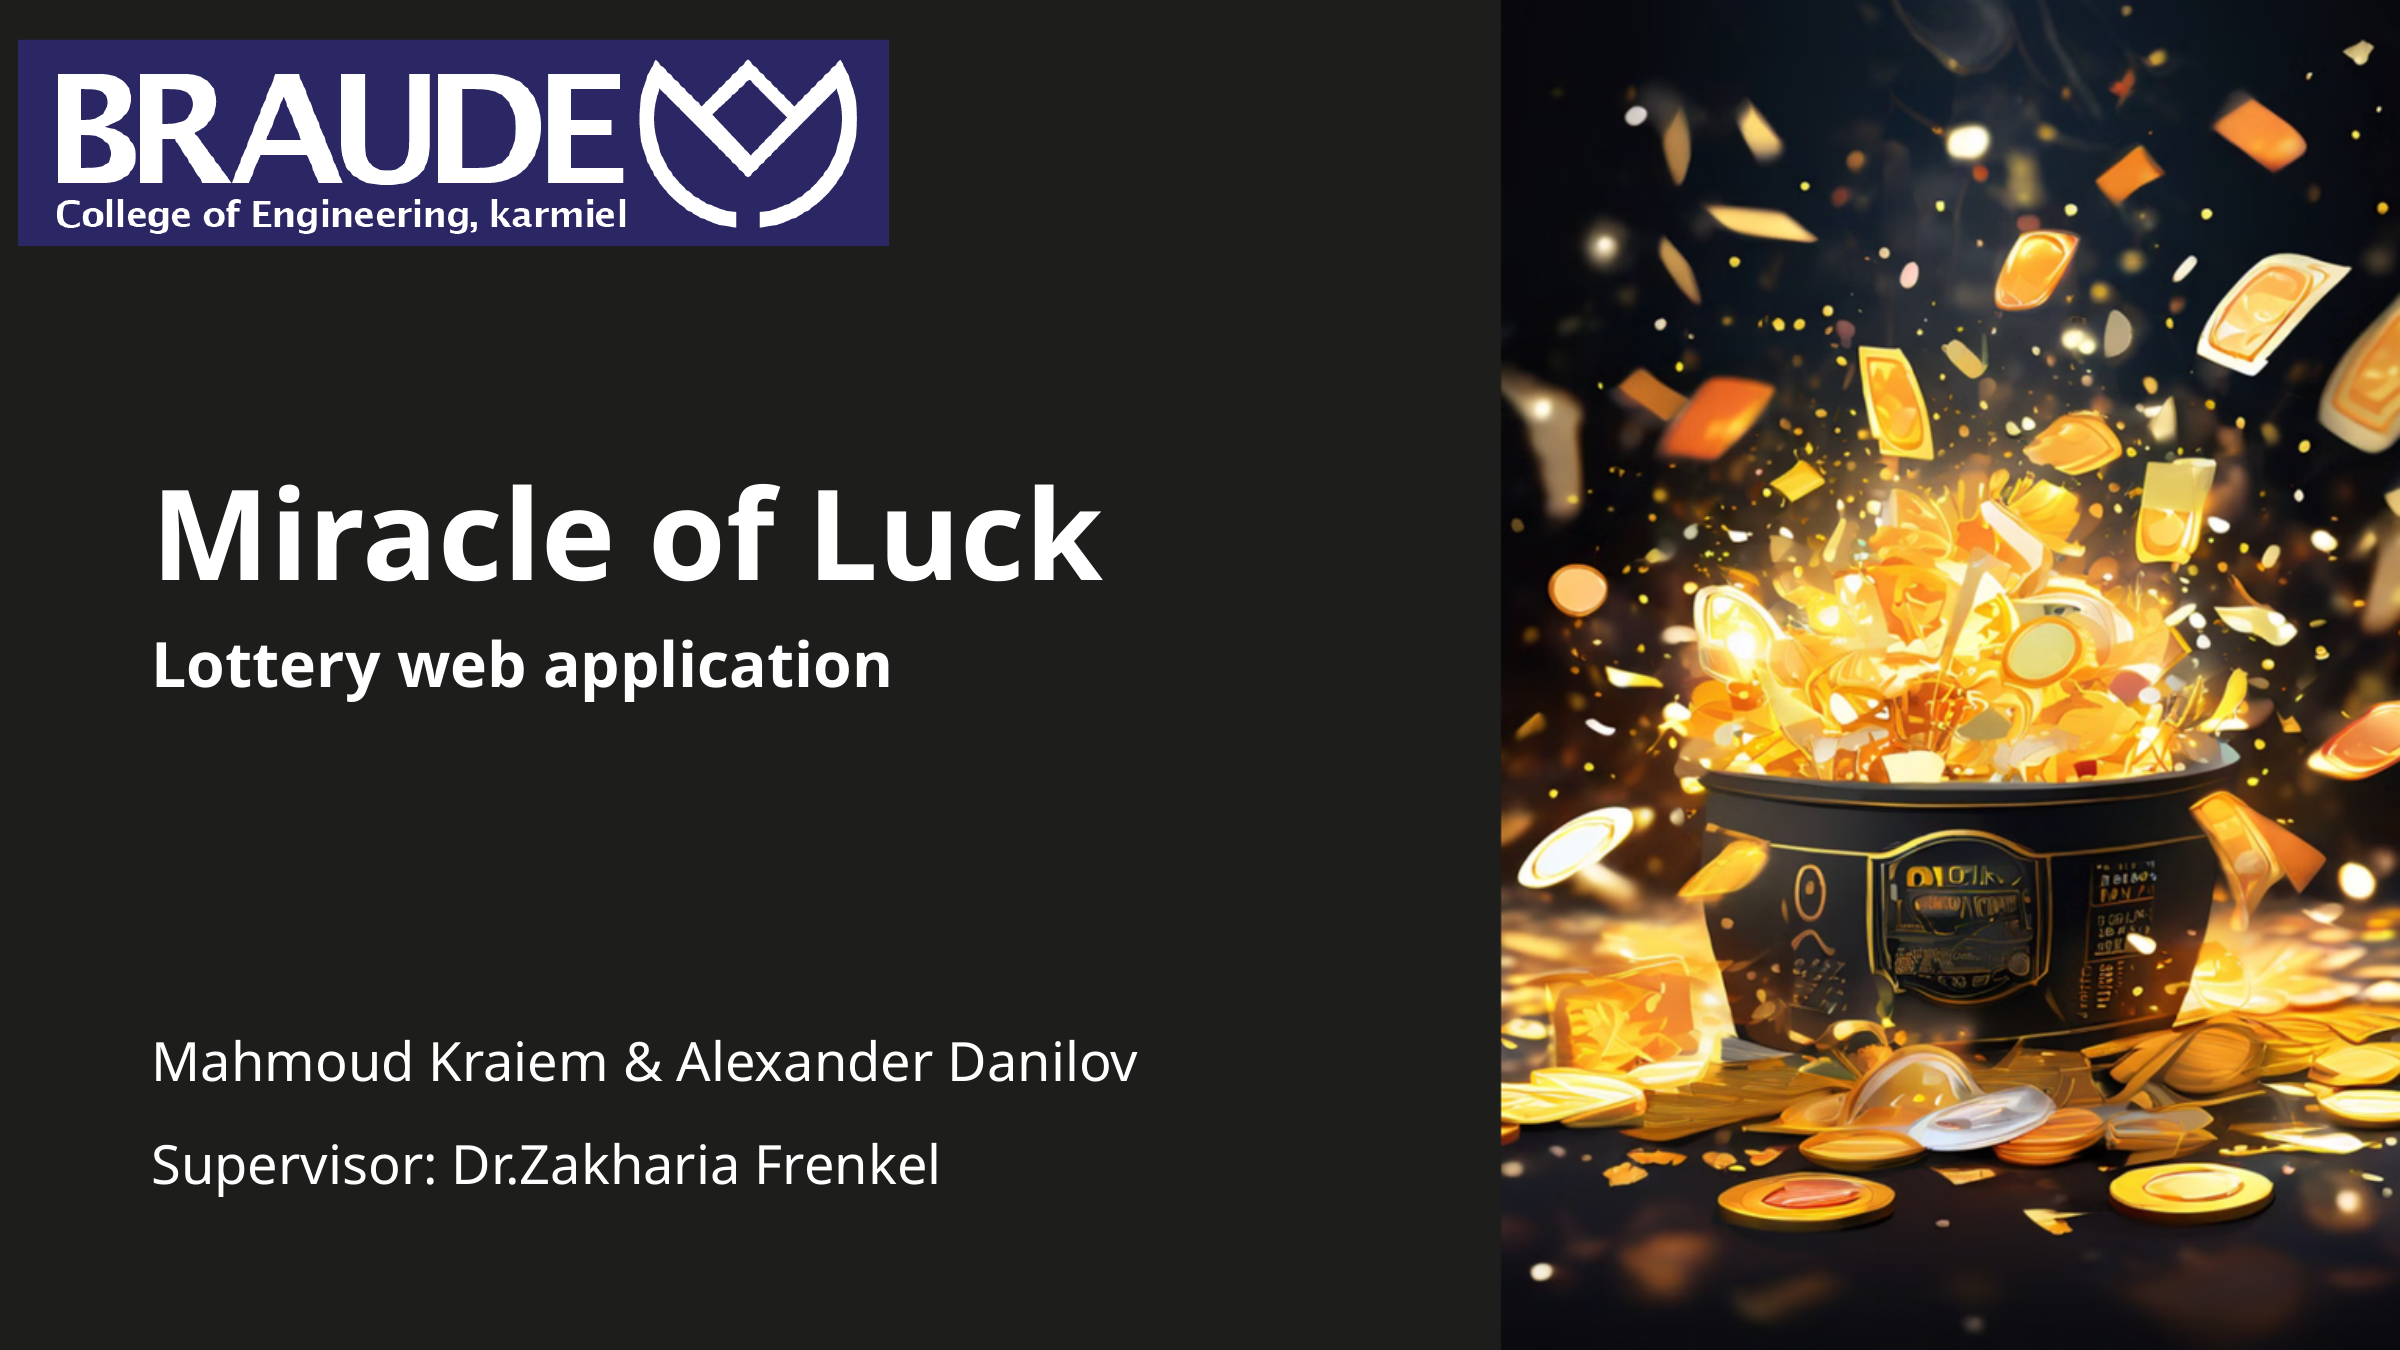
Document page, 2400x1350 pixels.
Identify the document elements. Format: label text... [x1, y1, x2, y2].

picture [17, 39, 889, 246]
text_box [0, 0, 1497, 1350]
picture [1499, 0, 2400, 1350]
text_box Mahmoud Kraiem & Alexander Danilov Supervisor: Dr.Zakharia Frenkel [136, 981, 1364, 1157]
text_box Miracle of Luck Lottery web application [136, 409, 1364, 568]
